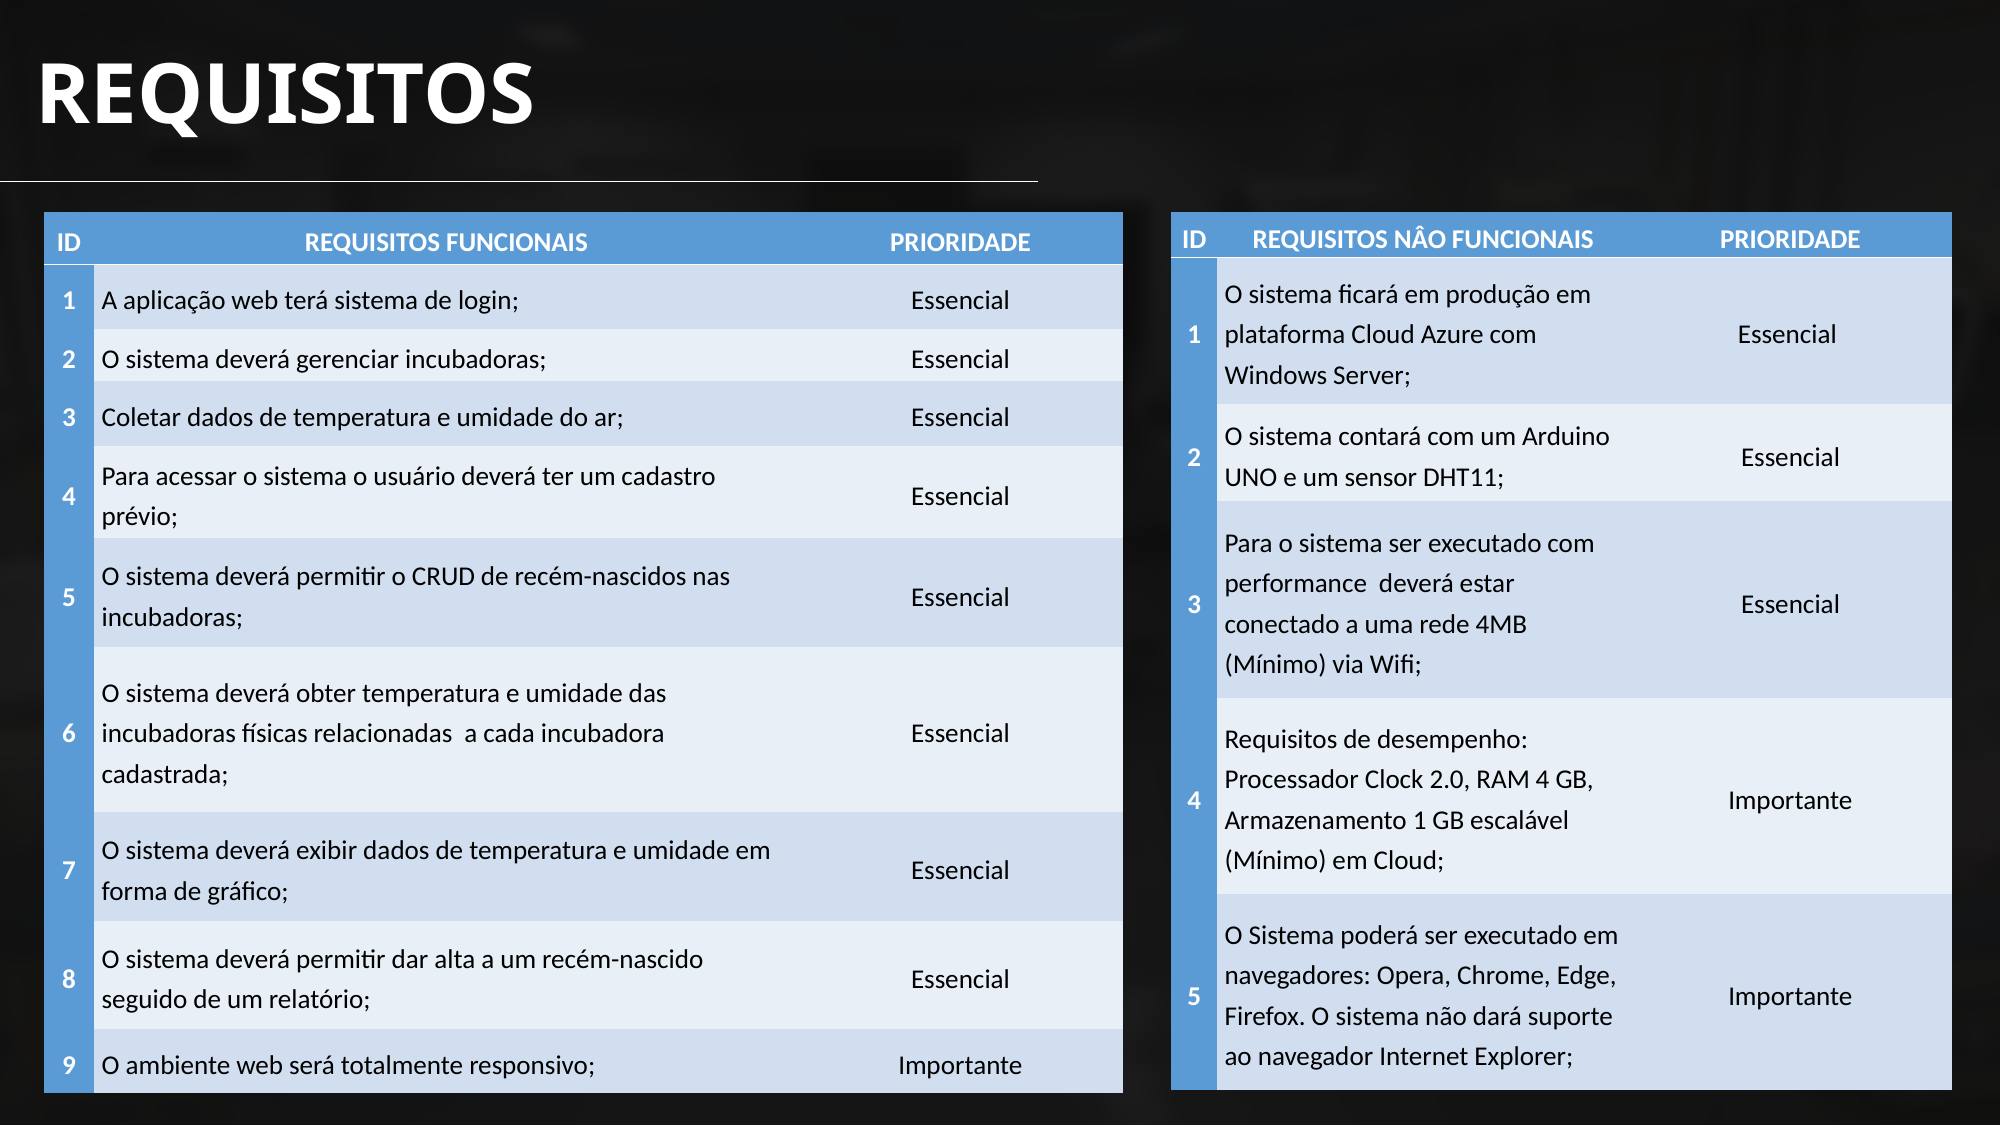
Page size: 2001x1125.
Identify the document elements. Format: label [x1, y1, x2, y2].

text_box [0, 0, 2000, 1125]
